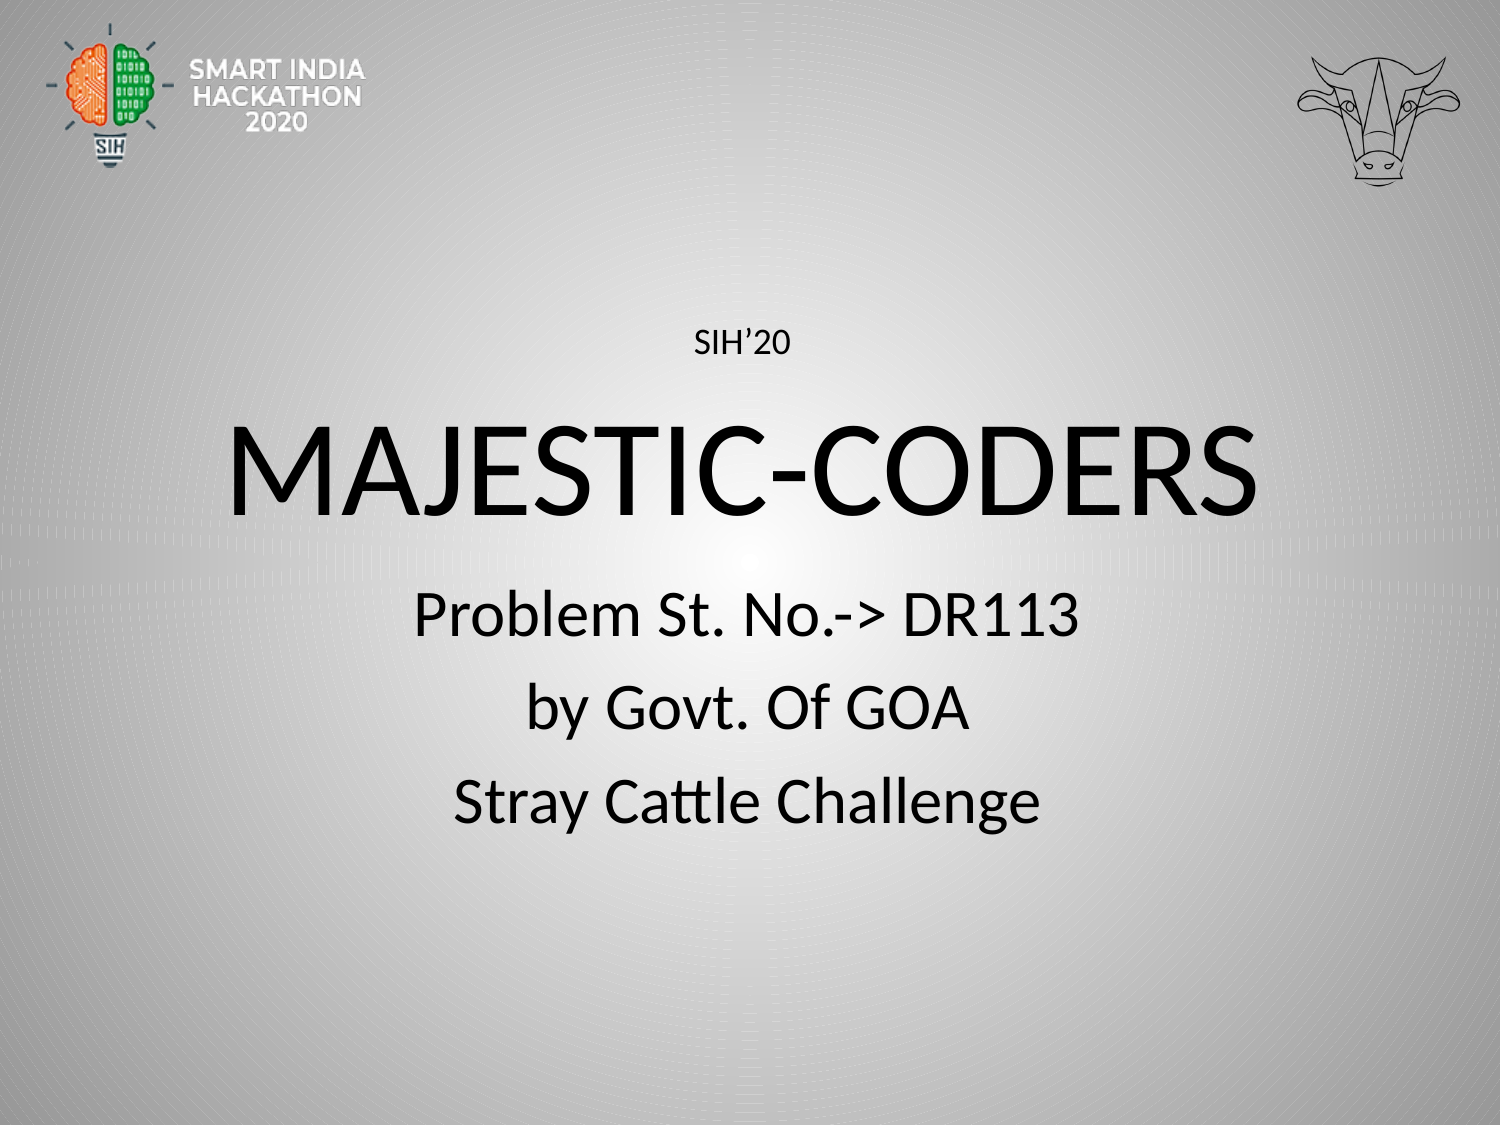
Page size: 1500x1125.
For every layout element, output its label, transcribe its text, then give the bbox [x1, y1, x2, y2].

picture [46, 23, 366, 168]
subtitle Problem St. No.-> DR113 by Govt. Of GOA Stray Cattle Challenge [222, 562, 1273, 850]
text_box SIH’20 [678, 309, 806, 370]
title MAJESTIC-CODERS [105, 339, 1381, 581]
picture [1257, 0, 1500, 243]
